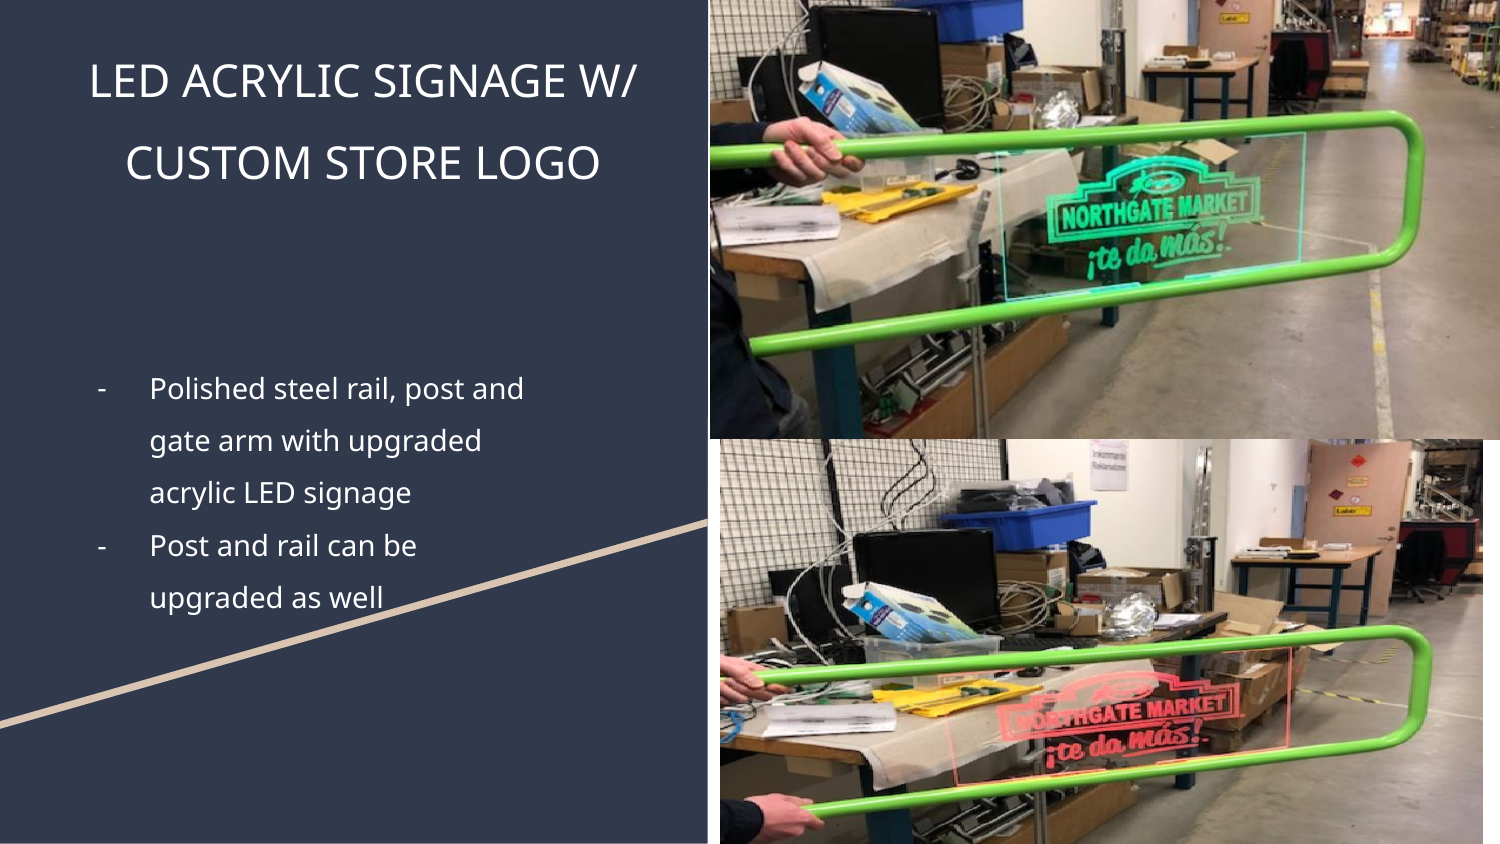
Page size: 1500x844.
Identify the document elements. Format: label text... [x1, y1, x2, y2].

title LED ACRYLIC SIGNAGE W/ CUSTOM STORE LOGO [59, 10, 668, 302]
text_box Polished steel rail, post and gate arm with upgraded acrylic LED signage Post and rail can be upgraded as well [59, 337, 565, 630]
picture [710, 0, 1500, 844]
